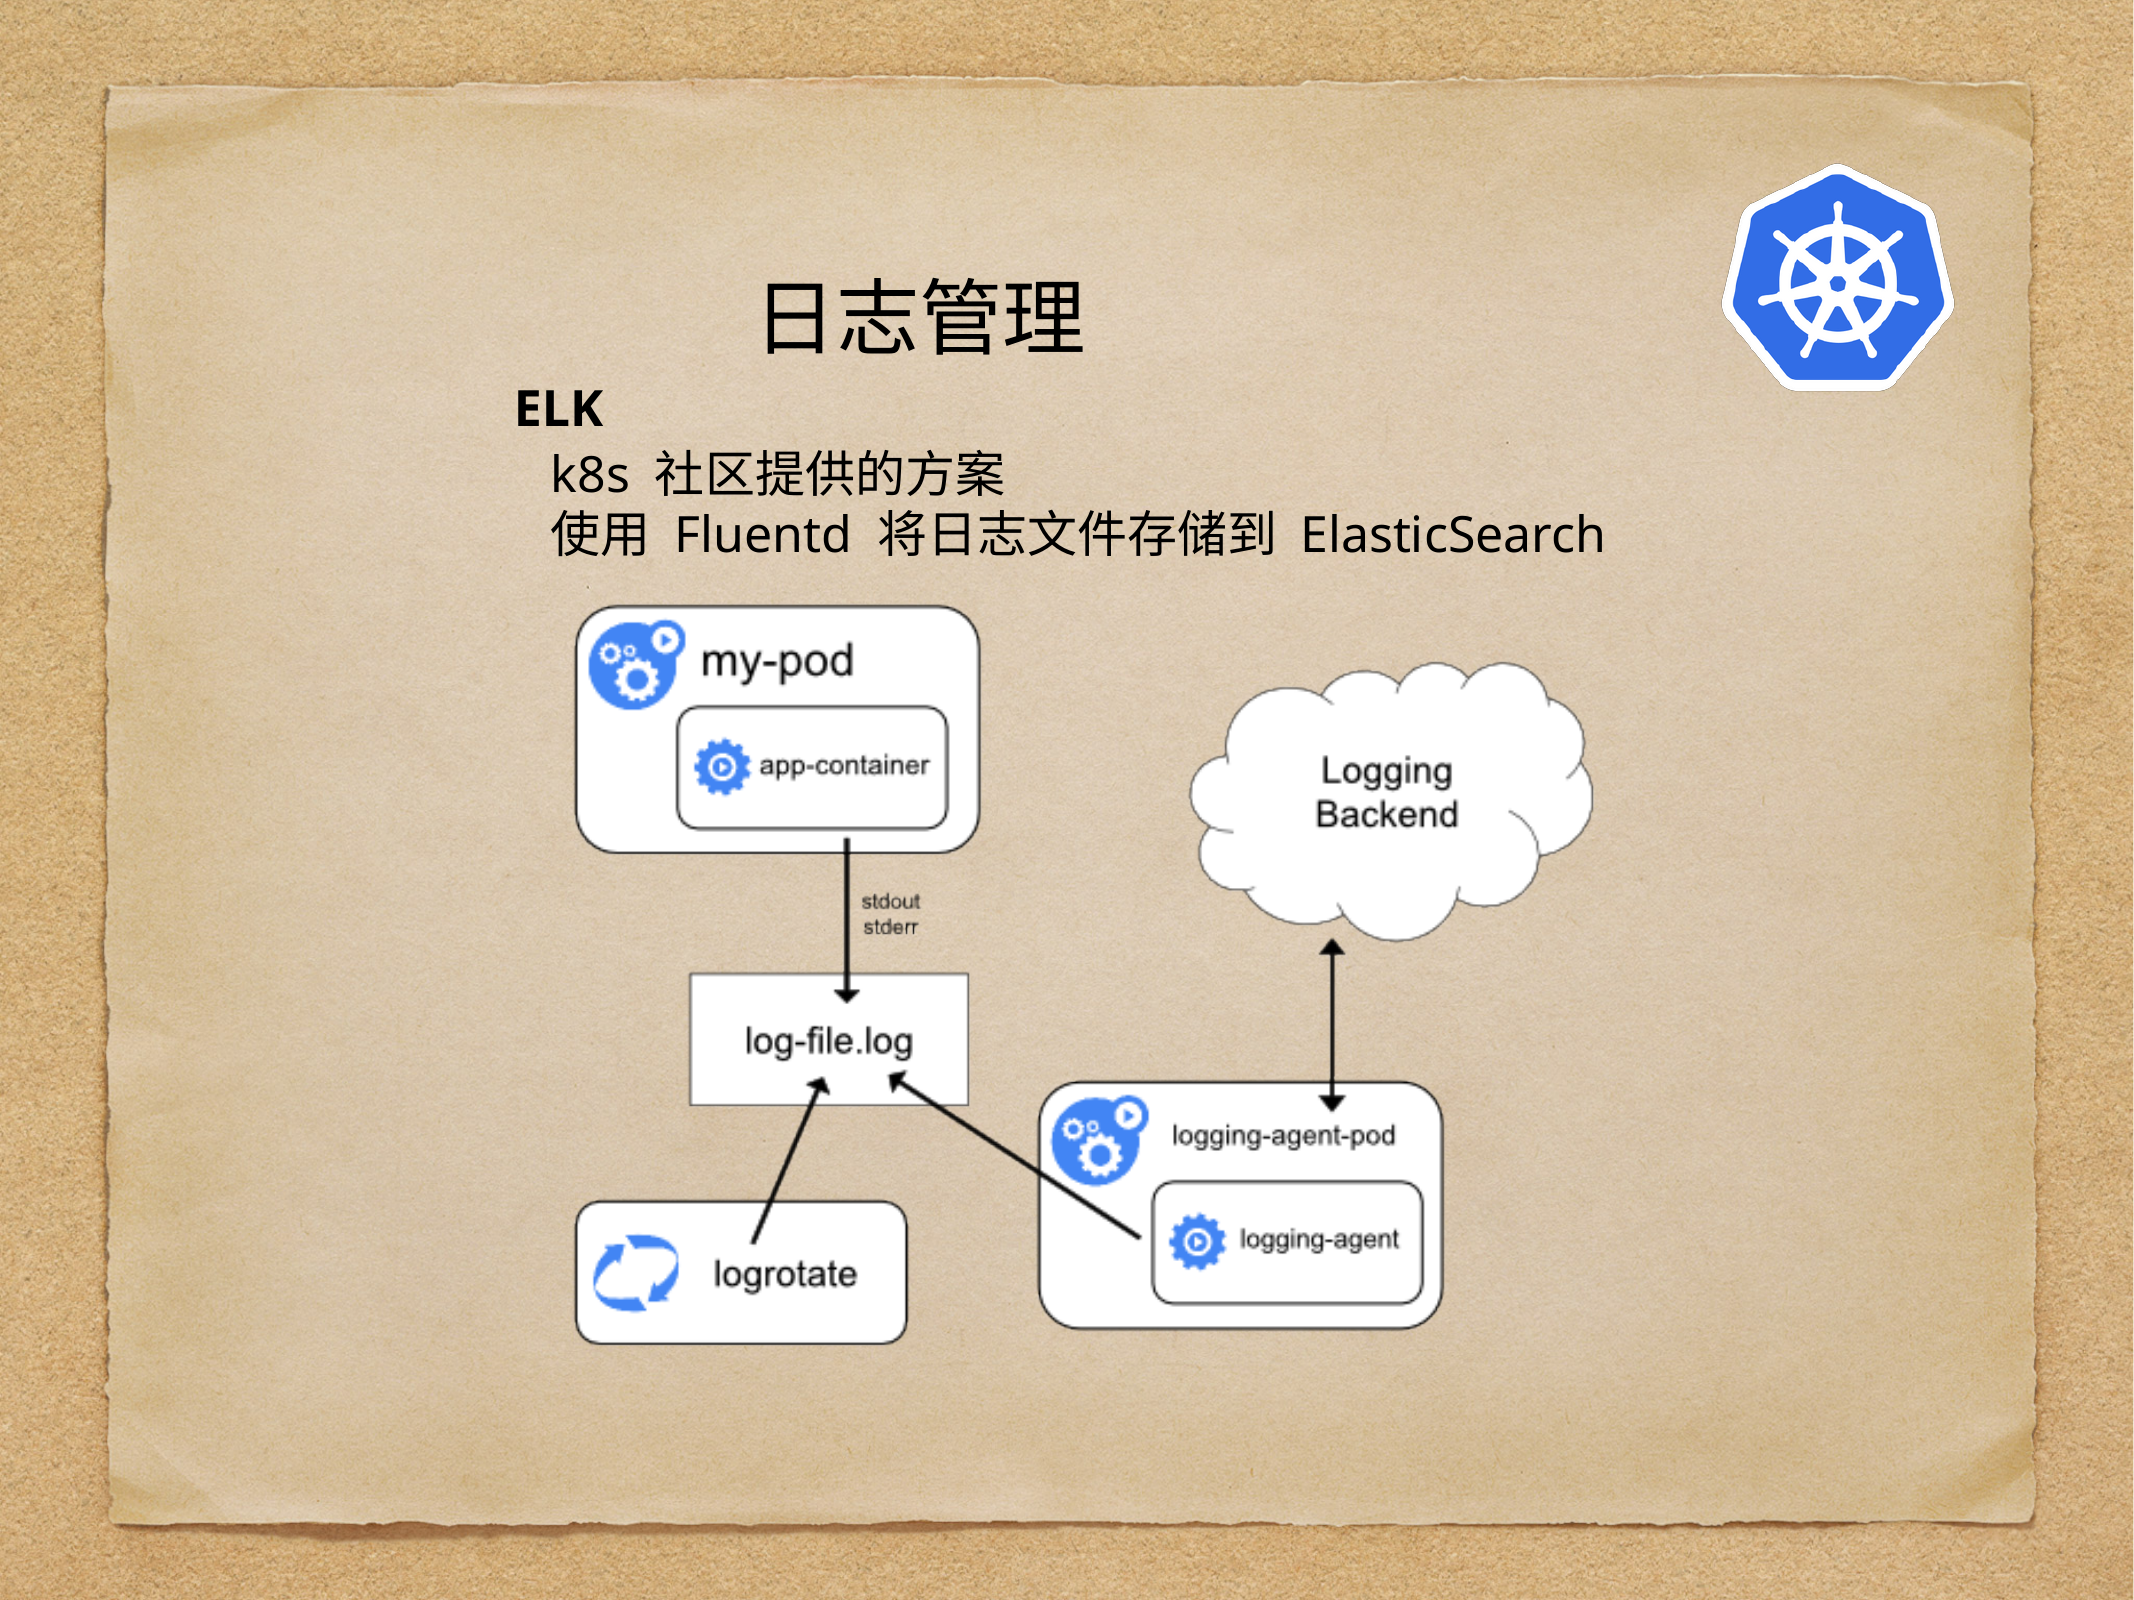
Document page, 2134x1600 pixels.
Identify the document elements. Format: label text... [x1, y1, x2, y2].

text_box k8s 社区提供的方案 使用 Fluentd 将日志文件存储到 ElasticSearch [542, 449, 1743, 571]
picture [0, 0, 2134, 1600]
text_box ELK [505, 373, 1291, 446]
title 日志管理 [189, 229, 1651, 375]
